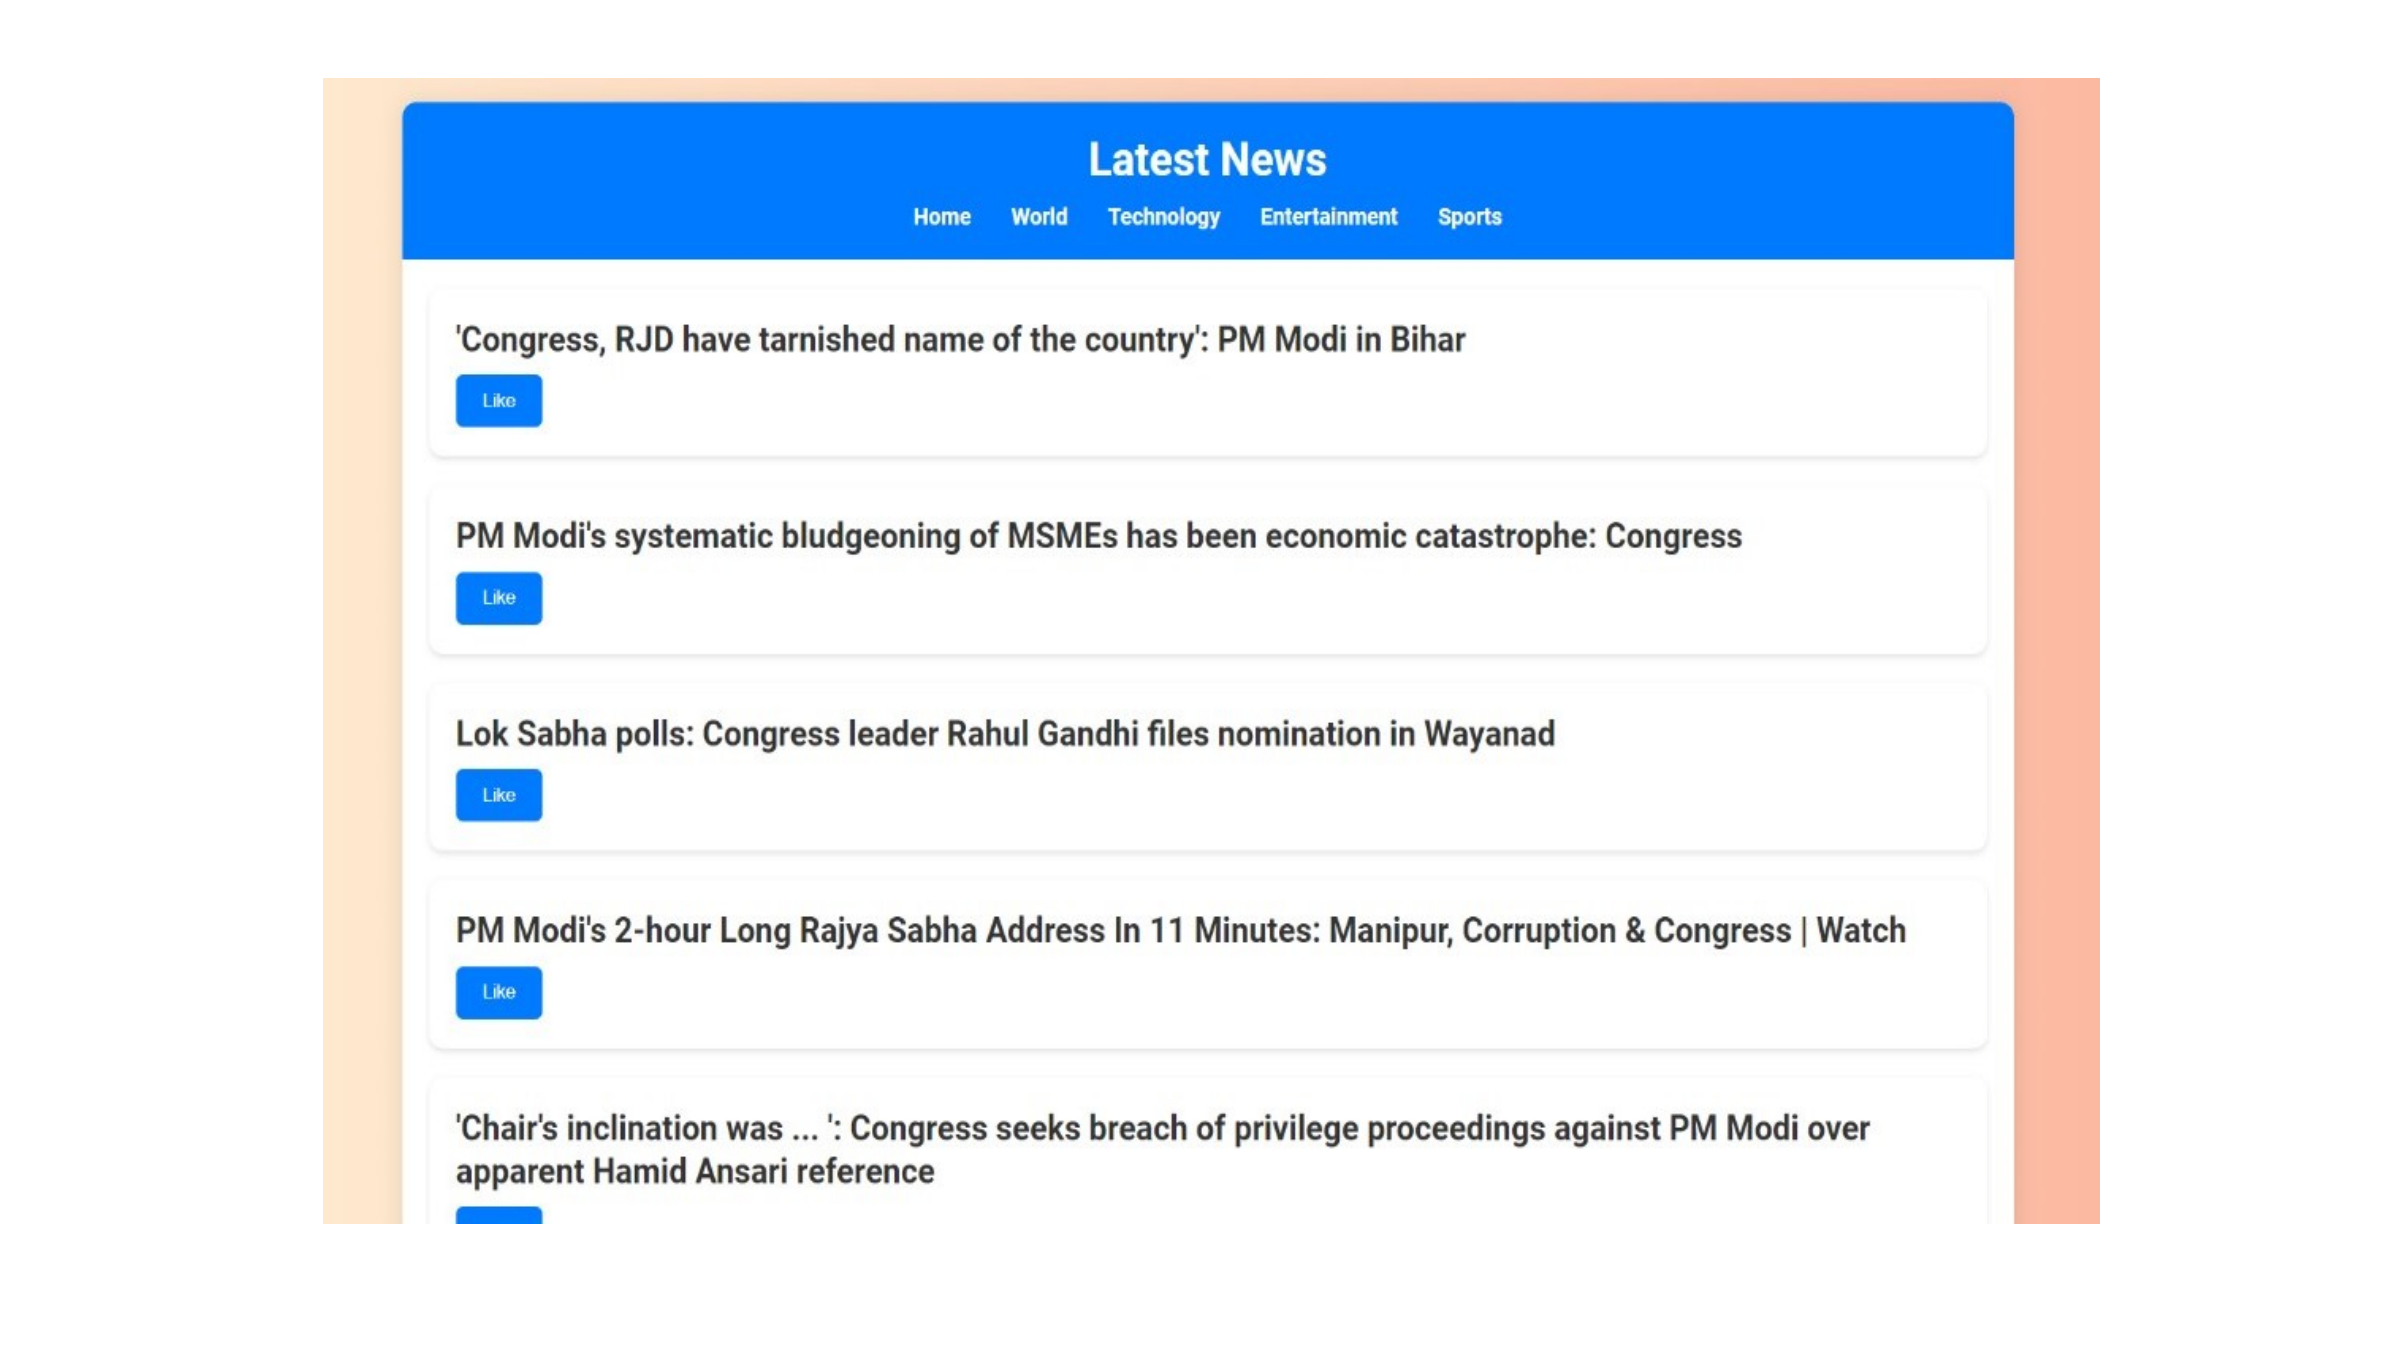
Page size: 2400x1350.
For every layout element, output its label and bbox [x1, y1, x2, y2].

picture [323, 78, 2100, 1224]
